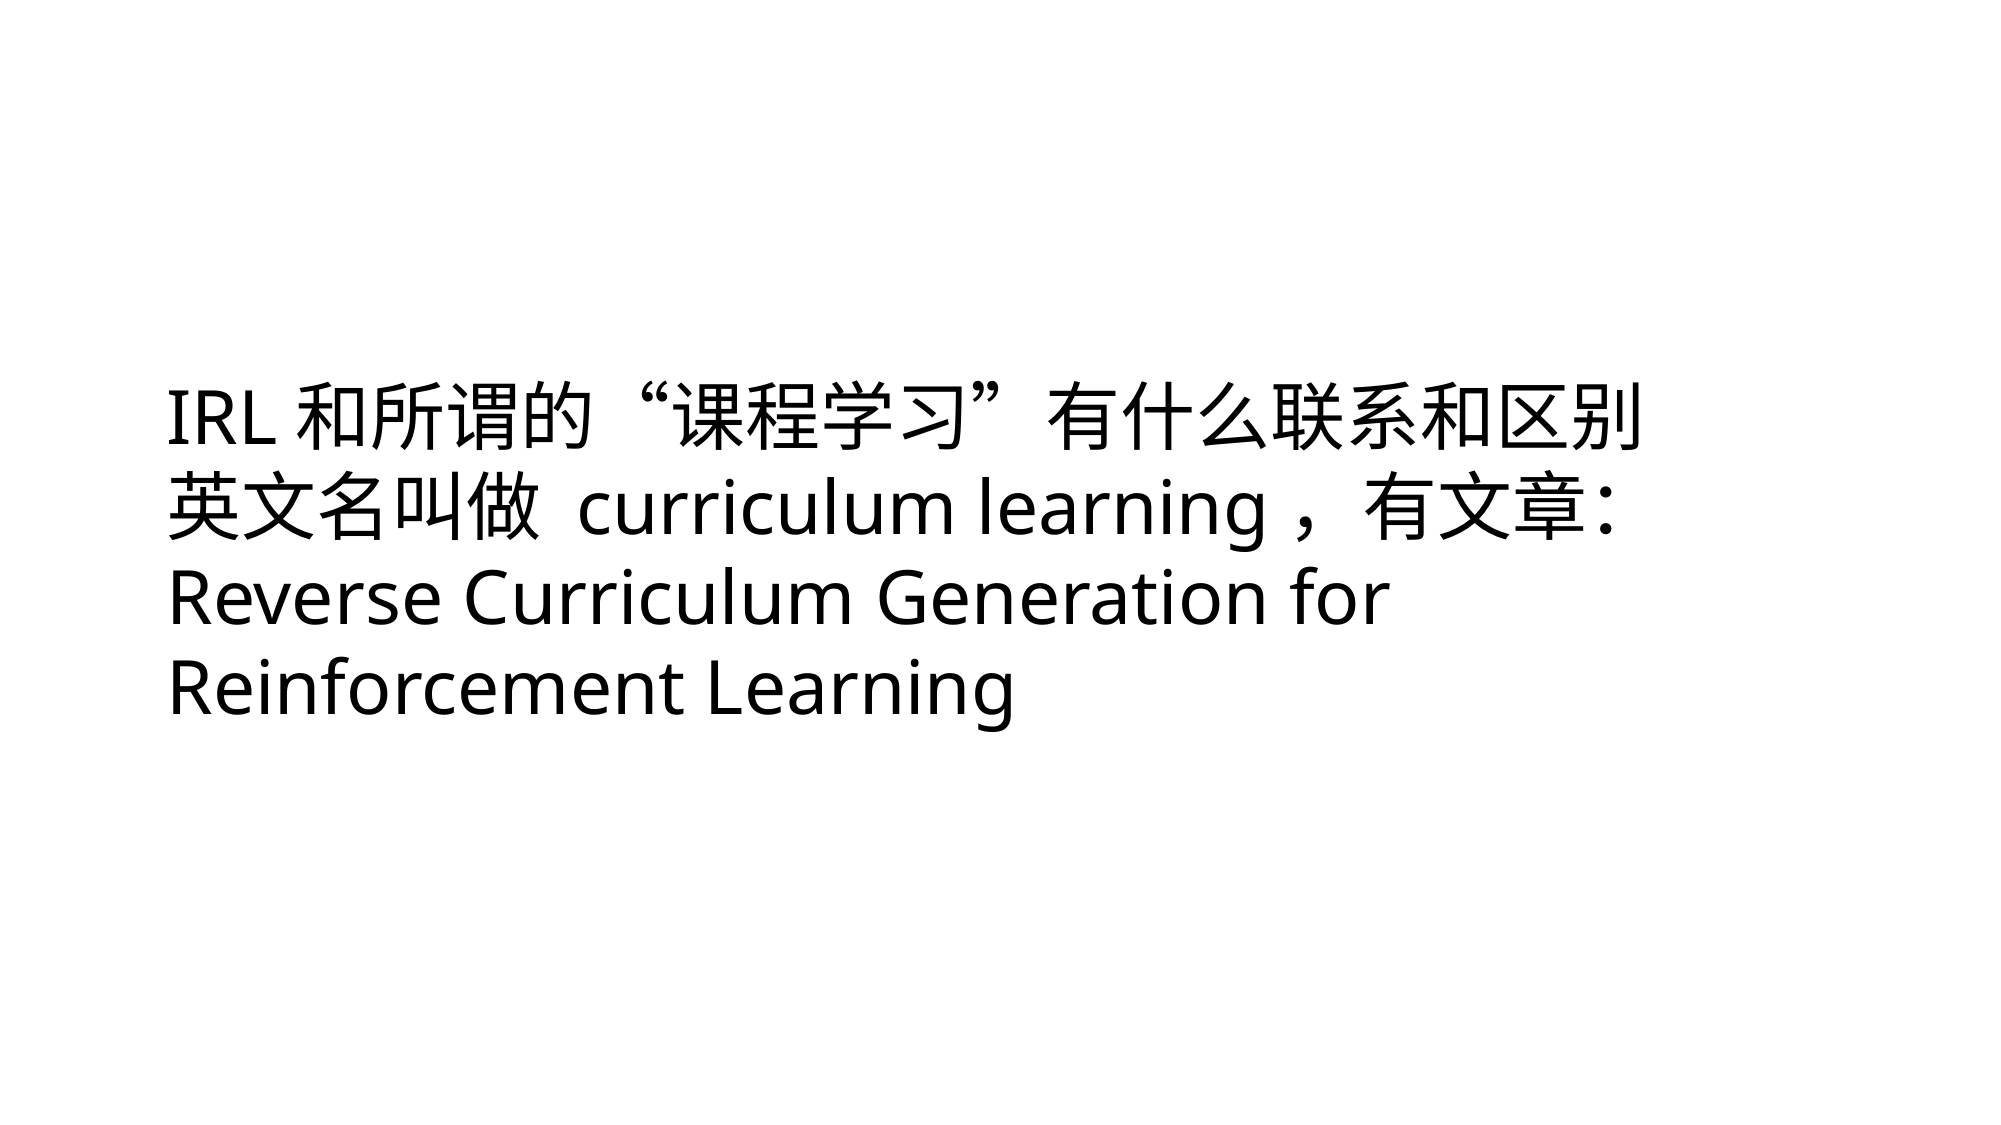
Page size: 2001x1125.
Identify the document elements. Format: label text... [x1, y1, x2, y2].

text_box IRL和所谓的“课程学习”有什么联系和区别 英文名叫做 curriculum learning，有文章：Reverse Curriculum Generation for Reinforcement Learning [151, 362, 1771, 738]
